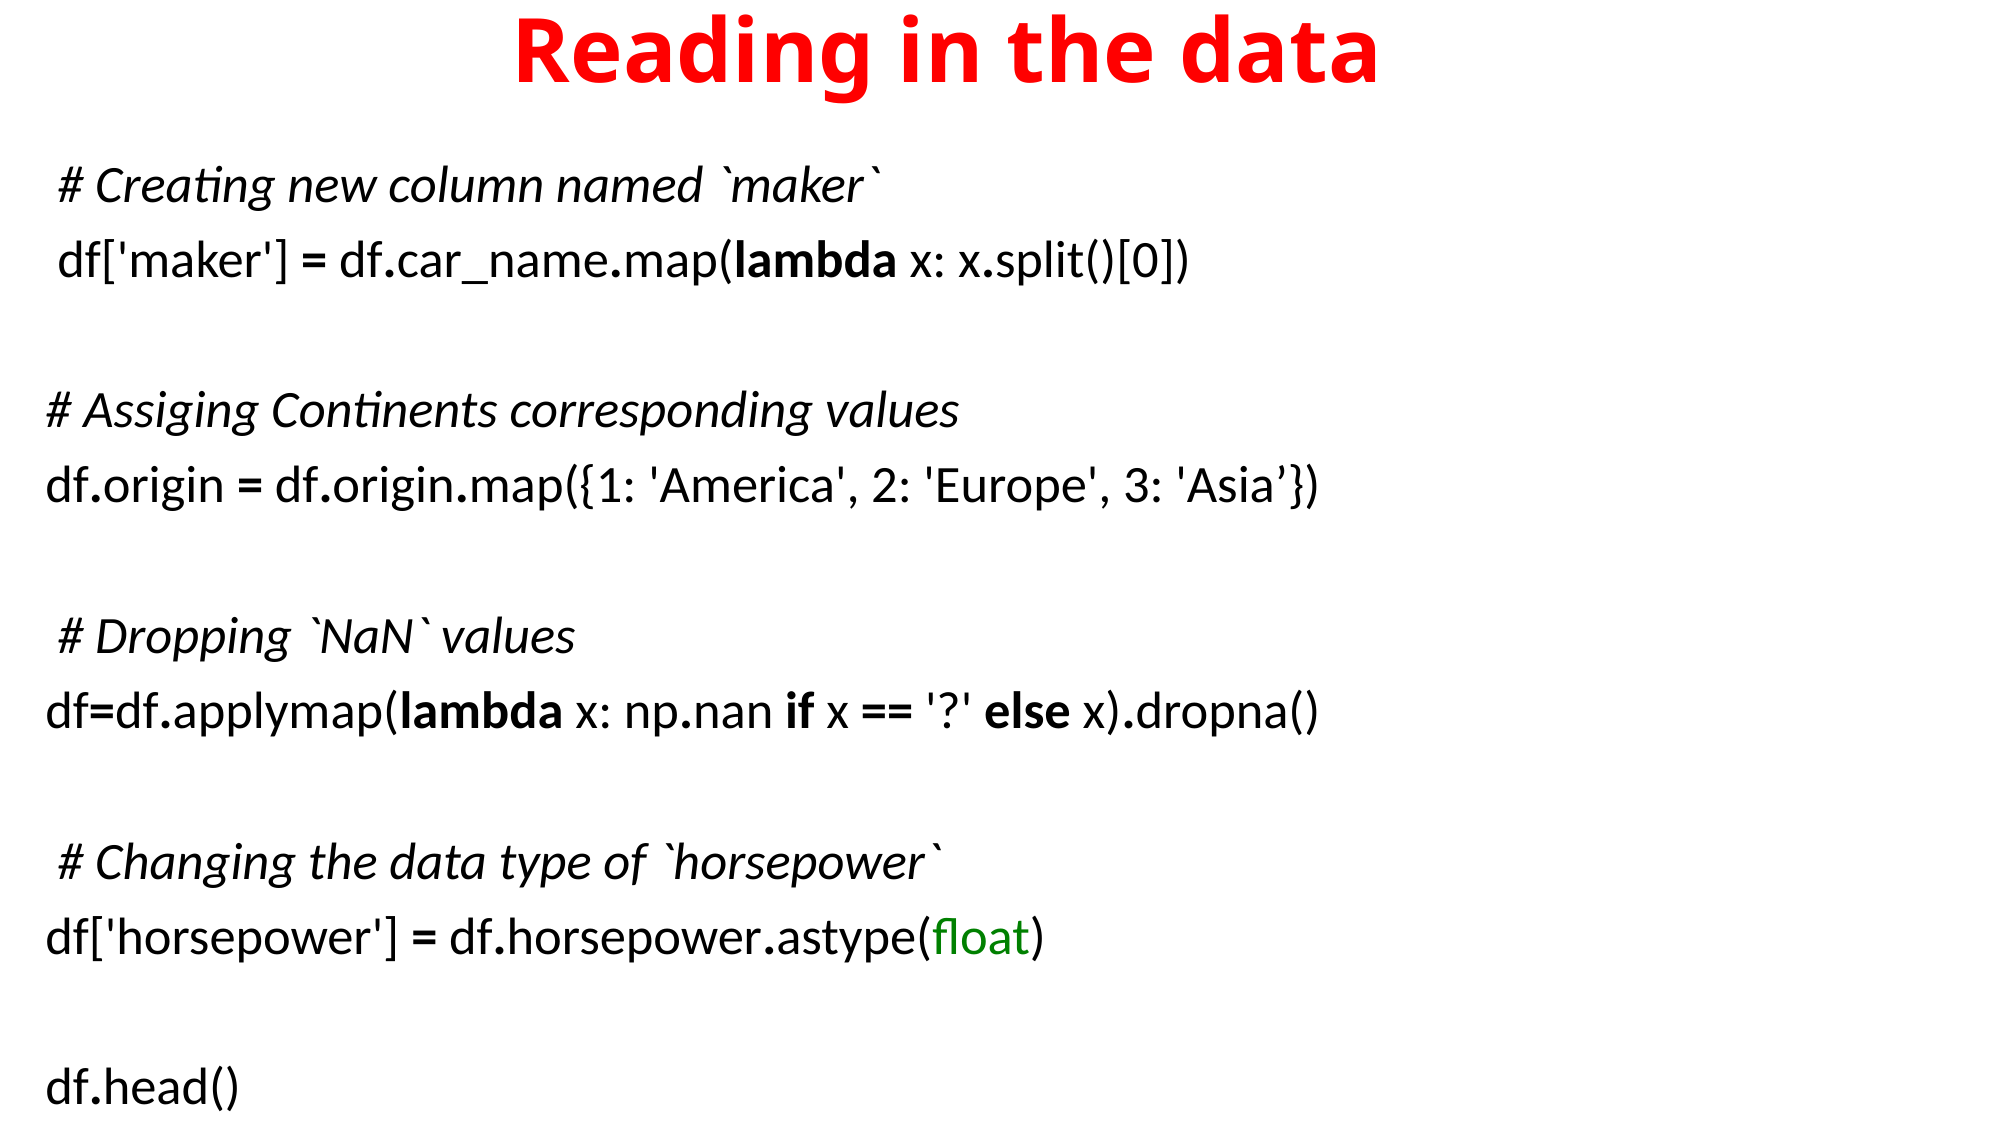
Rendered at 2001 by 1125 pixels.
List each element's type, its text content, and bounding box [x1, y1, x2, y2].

list # Creating new column named `maker` df['maker'] = df.car_name.map(lambda x: x.split()[0]) # Assiging Continents corresponding values df.origin = df.origin.map({1: 'America', 2: 'Europe', 3: 'Asia’}) # Dropping `NaN` values df=df.applymap(lambda x: np.nan if x == '?' else x).dropna() # Changing the data type of `horsepower` df['horsepower'] = df.horsepower.astype(float) df.head() [30, 149, 1844, 1125]
text_box Reading in the data [496, 0, 1582, 110]
